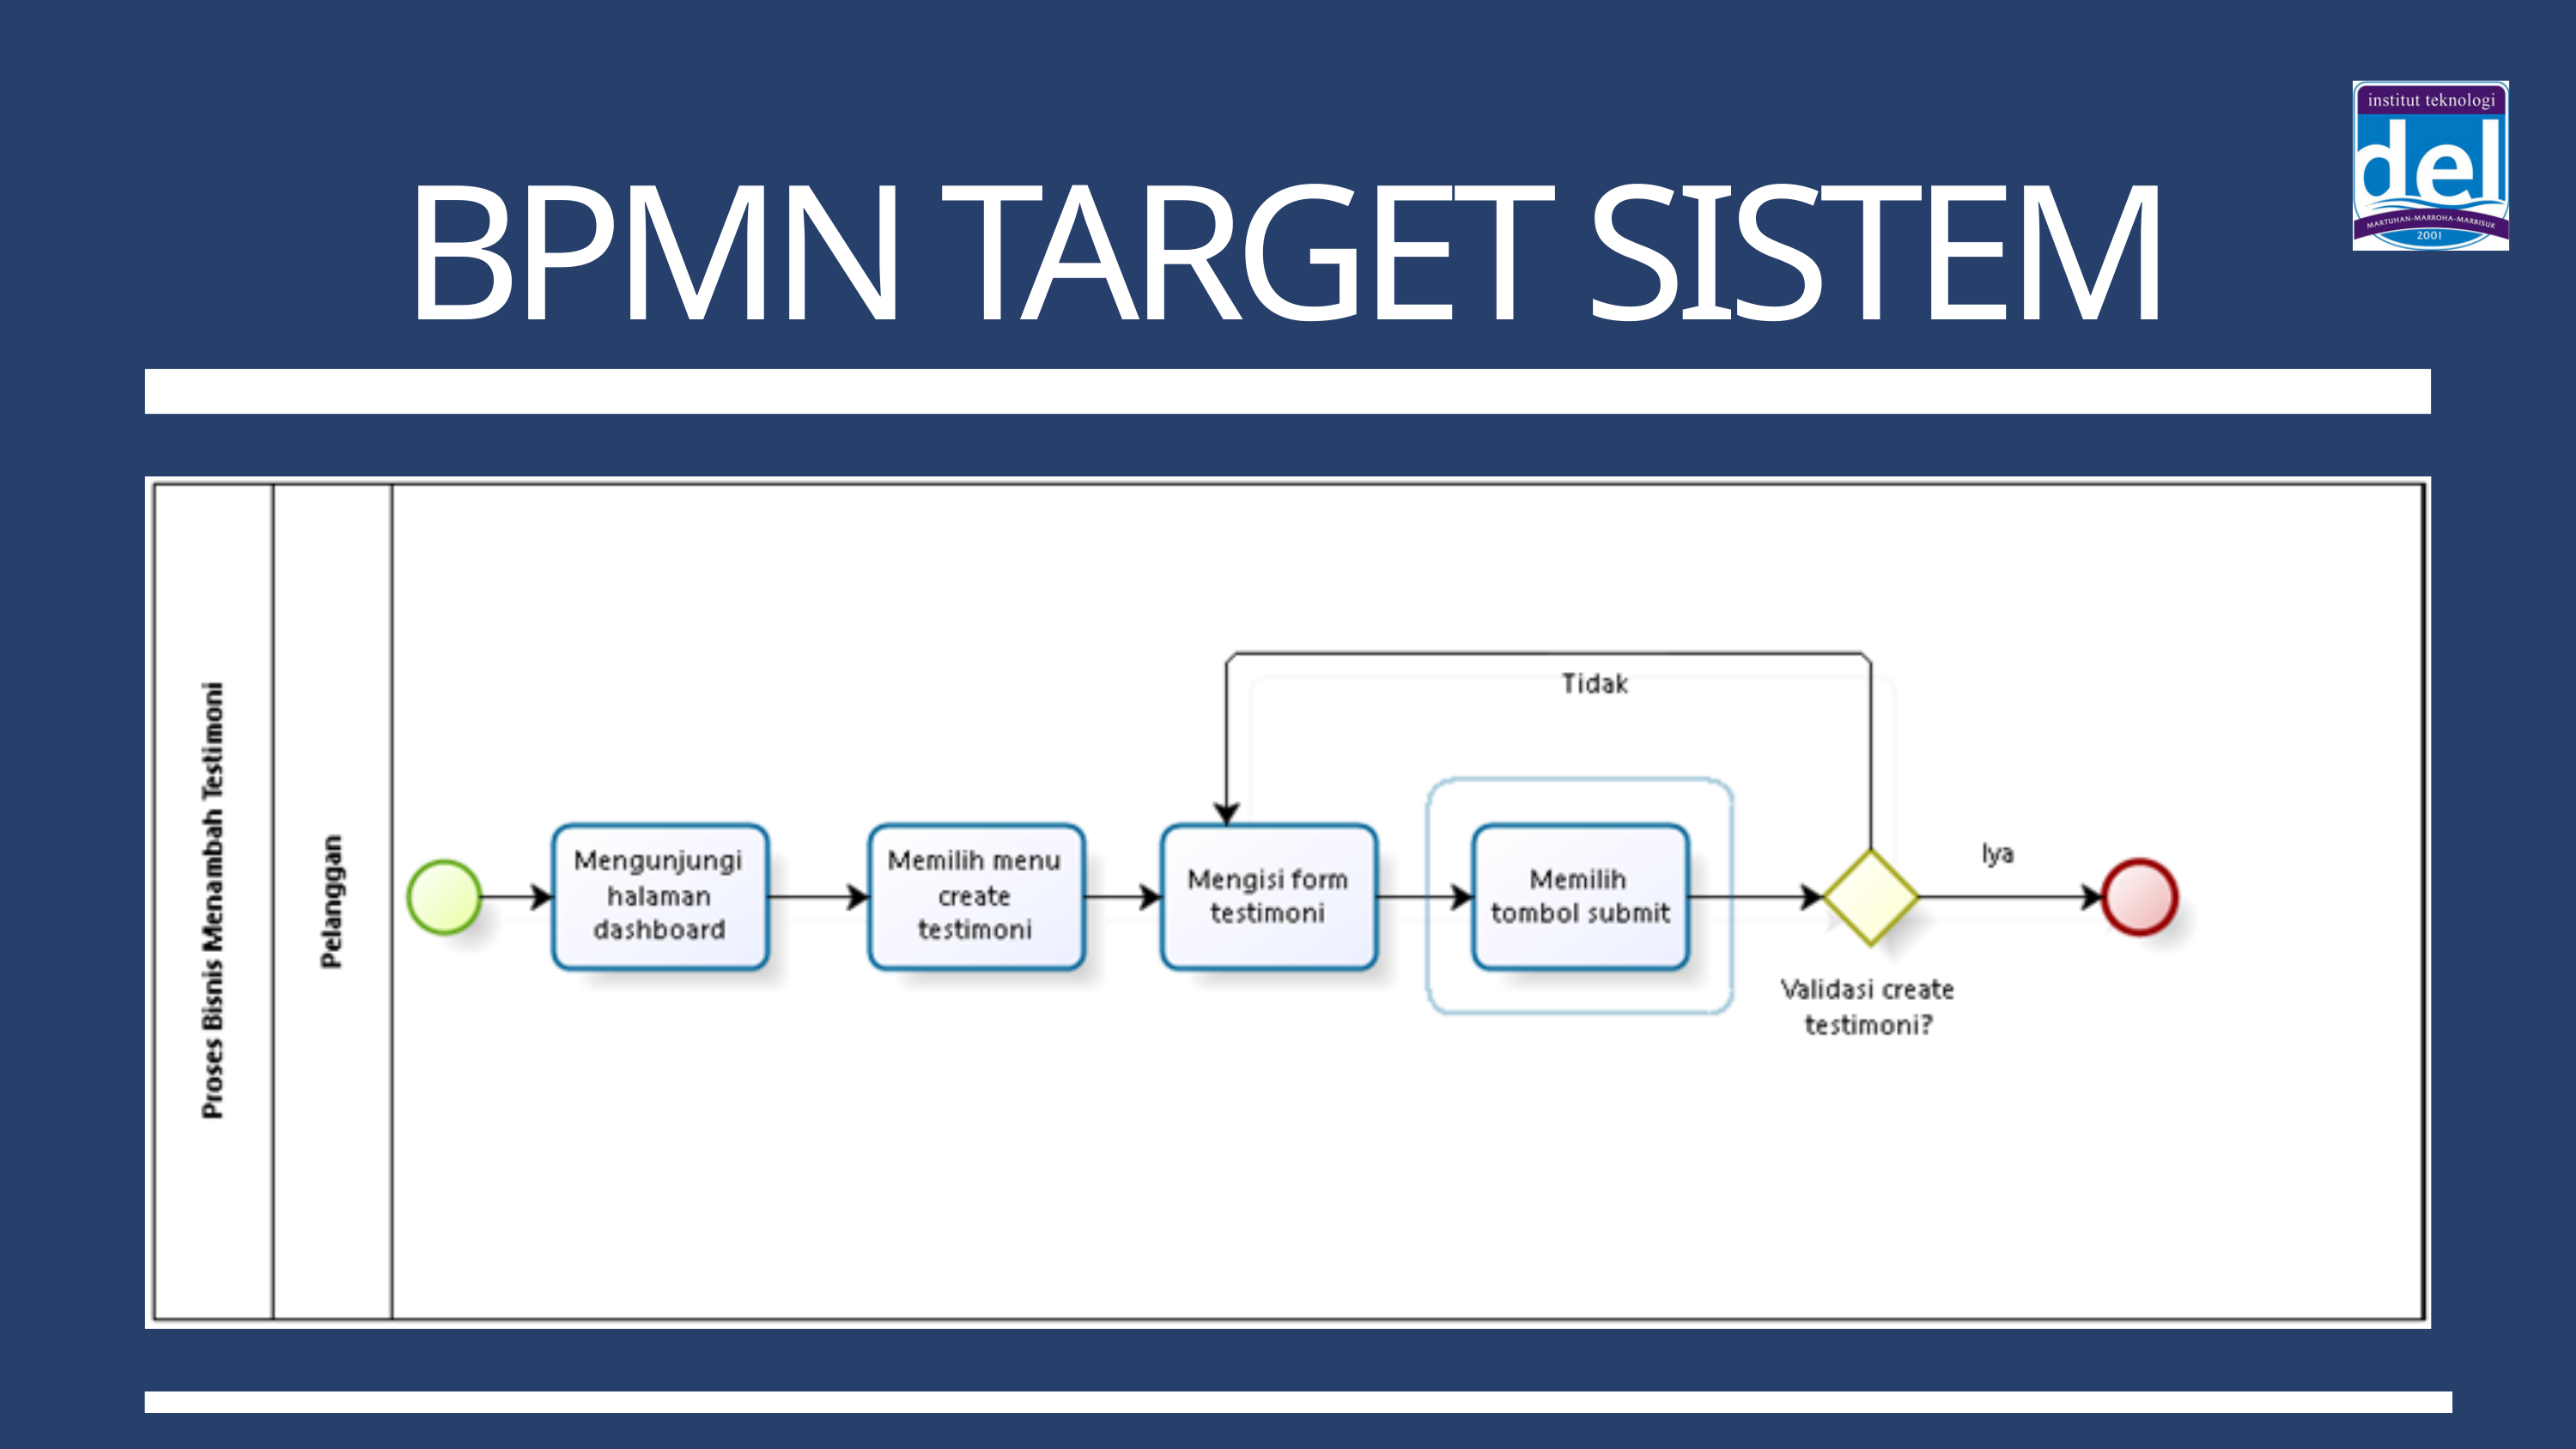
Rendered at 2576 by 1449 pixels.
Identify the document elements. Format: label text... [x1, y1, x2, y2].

text_box BPMN TARGET SISTEM [0, 185, 2576, 358]
text_box [144, 368, 2432, 415]
text_box [144, 1391, 2453, 1413]
text_box [2353, 81, 2510, 251]
text_box [144, 476, 2432, 1329]
